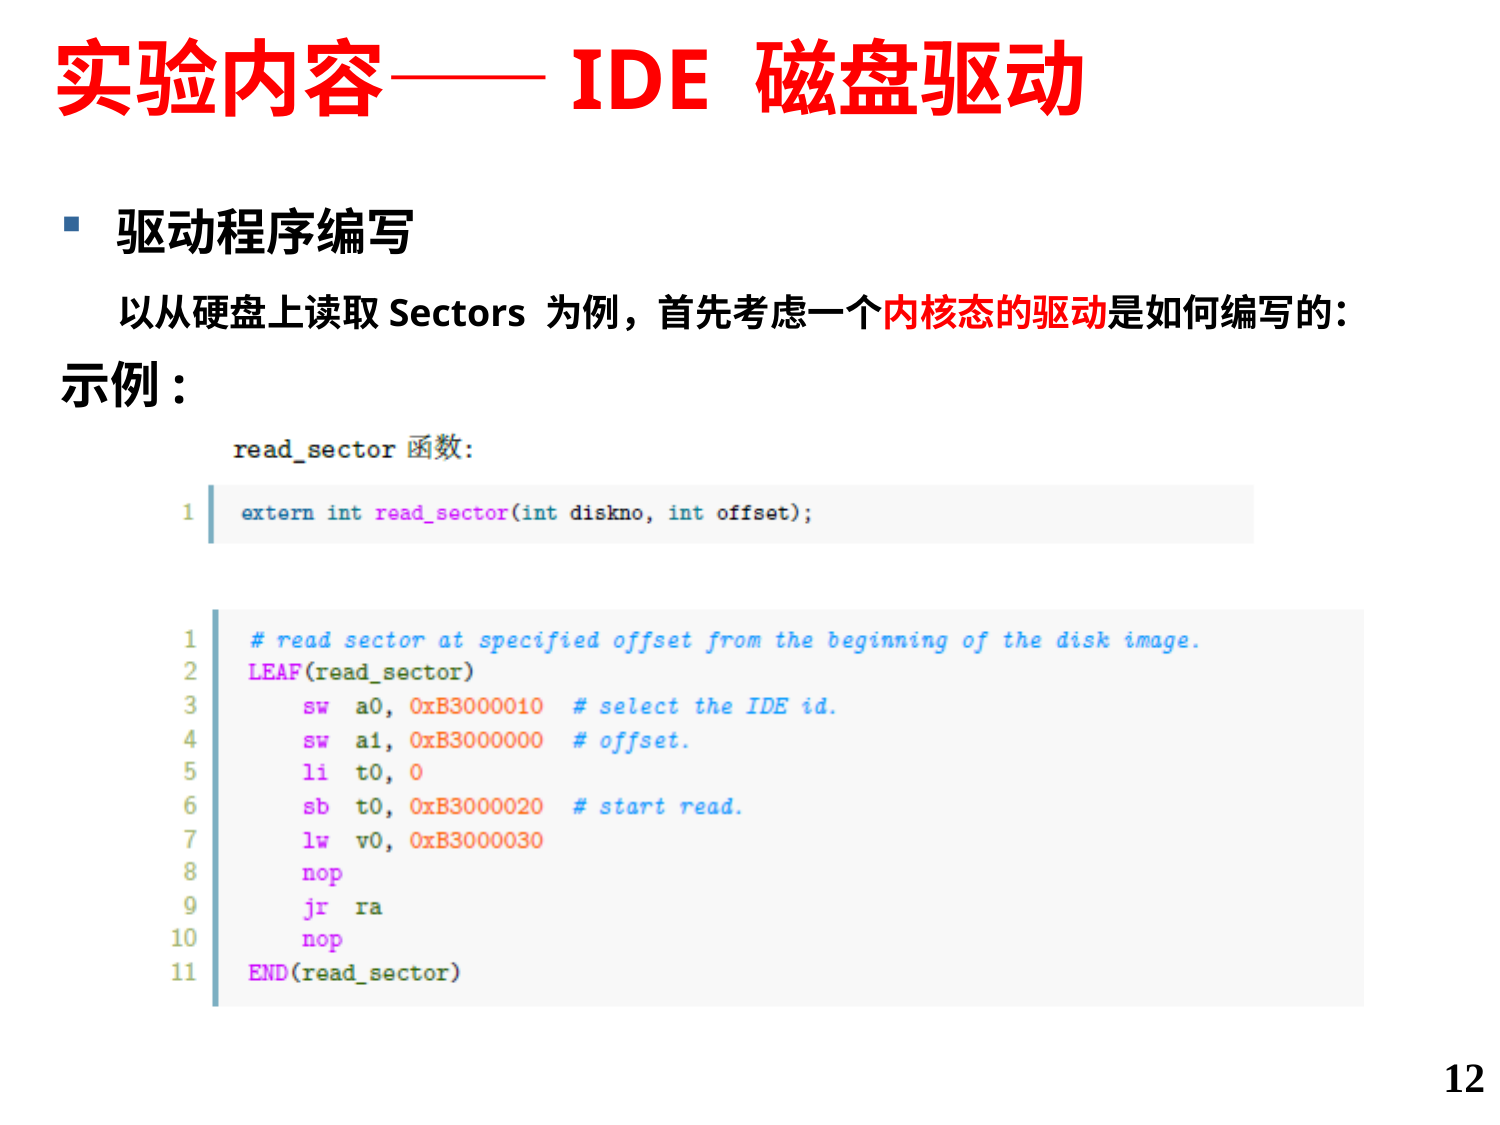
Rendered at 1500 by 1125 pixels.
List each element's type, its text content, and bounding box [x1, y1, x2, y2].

picture [167, 427, 1305, 554]
picture [167, 608, 1364, 1009]
text_box 驱动程序编写 以从硬盘上读取Sectors 为例，首先考虑一个内核态的驱动是如何编写的： 示例: [45, 155, 1428, 1016]
title 实验内容——IDE 磁盘驱动 [37, 31, 1415, 120]
